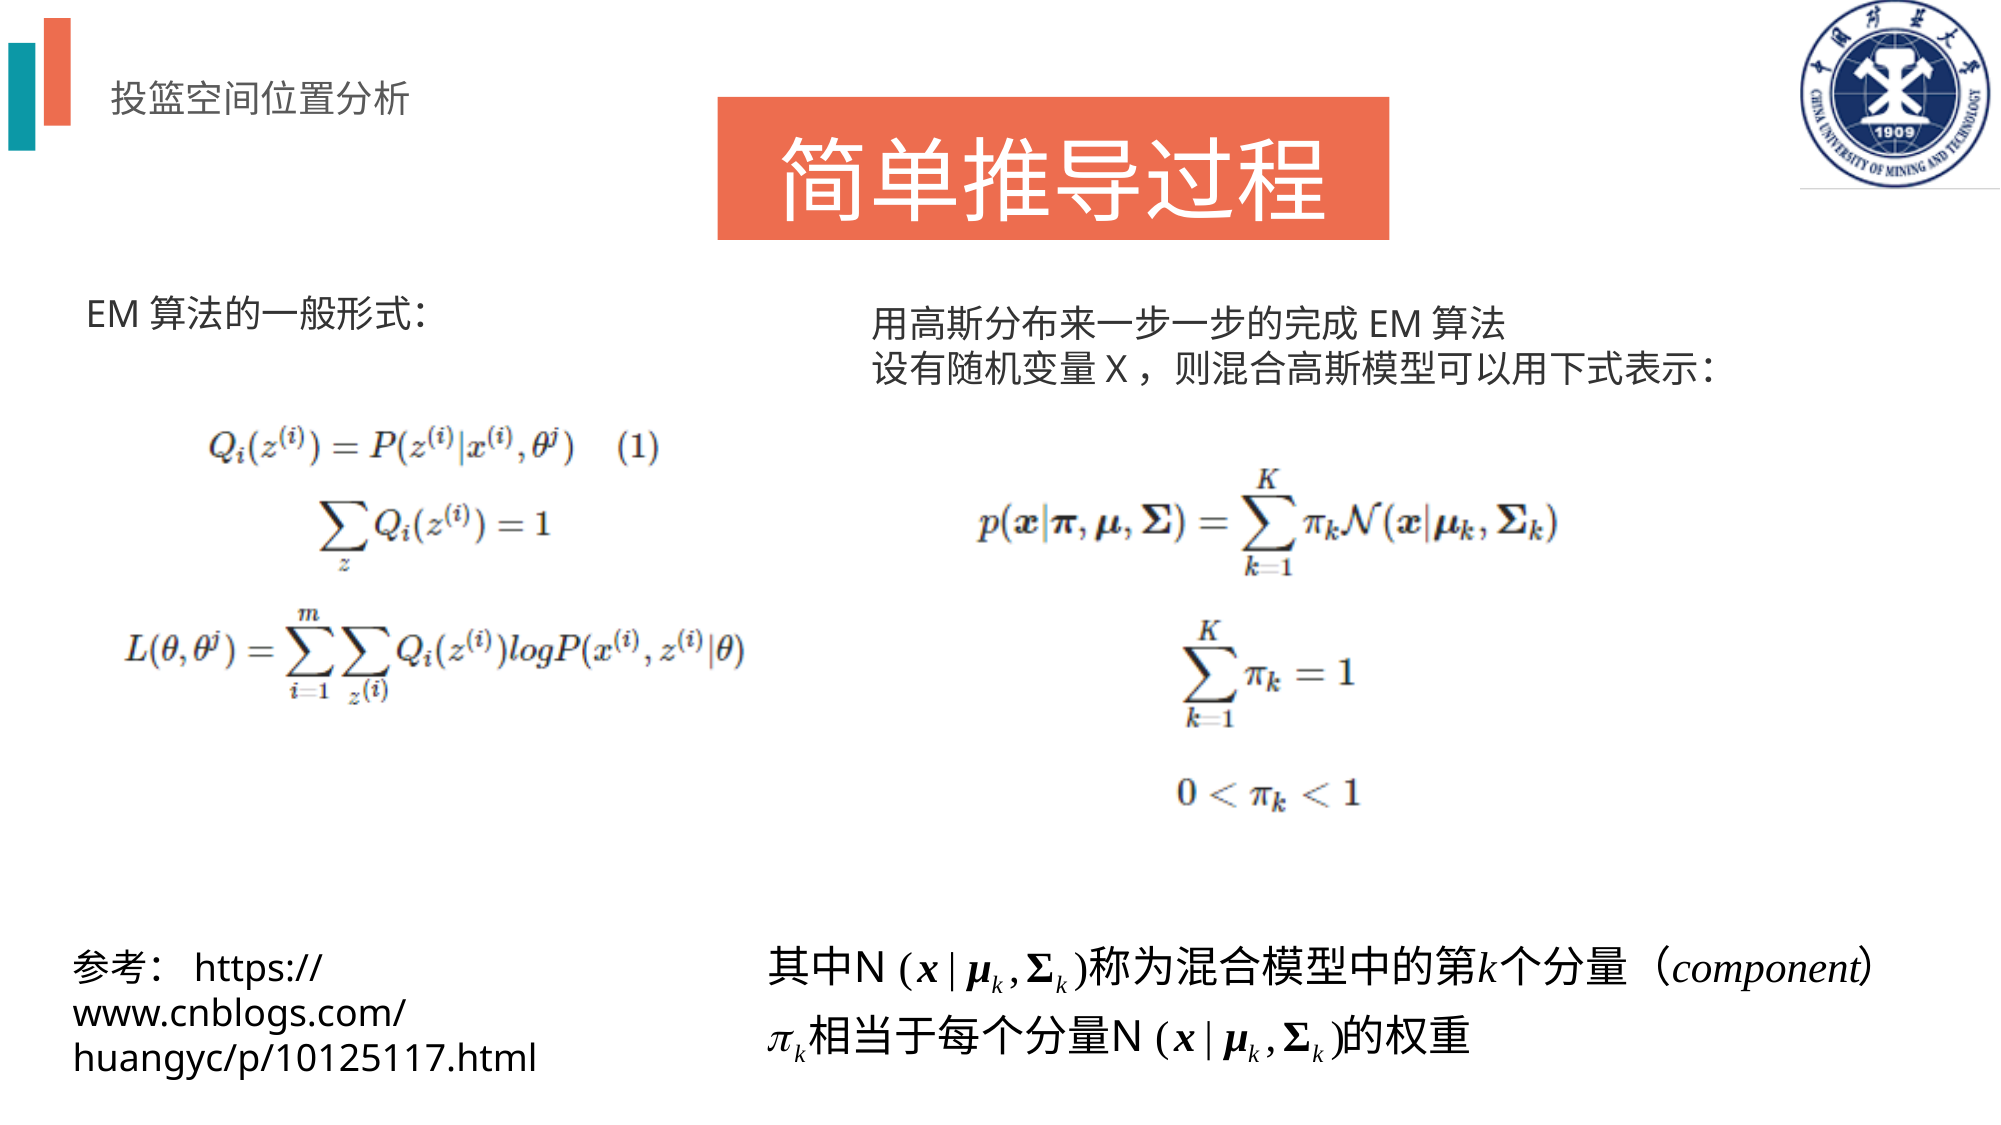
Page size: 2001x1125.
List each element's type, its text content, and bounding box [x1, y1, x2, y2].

text_box 投篮空间位置分析 [95, 67, 446, 128]
picture [95, 398, 824, 713]
text_box [43, 17, 72, 127]
picture [1800, 0, 2000, 208]
text_box 参考：https://www.cnblogs.com/huangyc/p/10125117.html [57, 936, 571, 1087]
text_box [762, 936, 1886, 1074]
text_box [717, 96, 1390, 240]
text_box [7, 42, 36, 152]
text_box EM算法的一般形式： [70, 282, 1071, 343]
picture [901, 438, 1631, 837]
text_box 简单推导过程 [762, 99, 1357, 280]
text_box 用高斯分布来一步一步的完成EM算法 设有随机变量X，则混合高斯模型可以用下式表示： [856, 292, 1857, 443]
